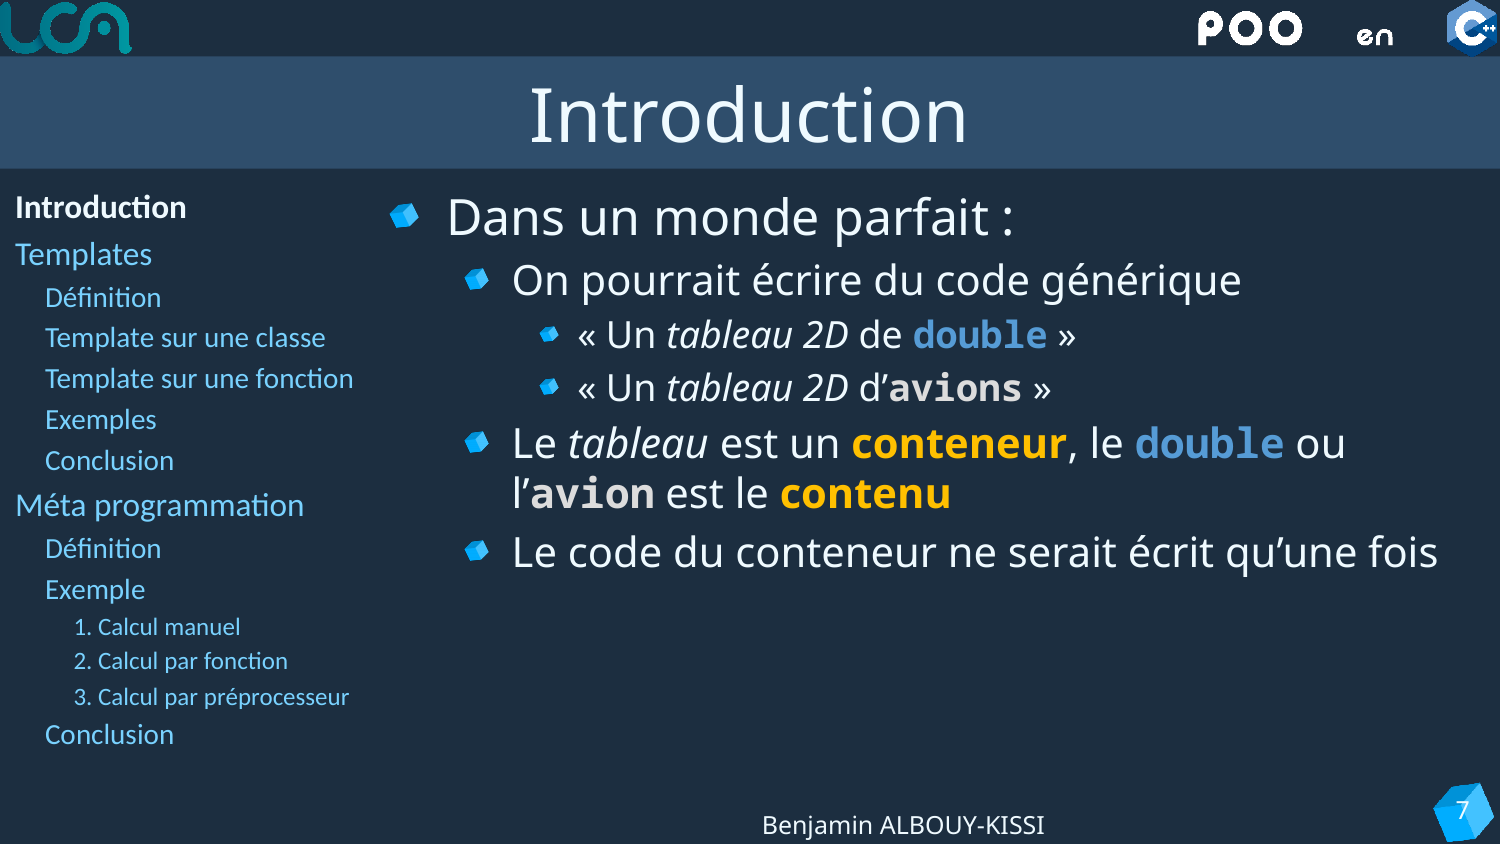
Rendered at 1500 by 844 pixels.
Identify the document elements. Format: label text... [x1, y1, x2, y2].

picture [1465, 835, 1494, 842]
picture [477, 431, 489, 453]
picture [477, 268, 489, 290]
footer Benjamin ALBOUY-KISSI [374, 806, 1433, 844]
list Introduction Templates Définition Template sur une classe Template sur une fonction Exemples Conclusion Méta programmation Définition Exemple 1. Calcul manuel 2. Calcul par fonction 3. Calcul par préprocesseur Conclusion [0, 178, 375, 807]
picture [1433, 835, 1445, 842]
picture [1194, 0, 1500, 57]
picture [464, 268, 472, 275]
picture [389, 217, 395, 228]
picture [464, 540, 471, 547]
slide_number 7 [1432, 789, 1494, 835]
picture [1476, 782, 1494, 789]
picture [550, 326, 559, 342]
picture [464, 431, 472, 438]
picture [550, 378, 559, 395]
title Introduction [24, 56, 1475, 169]
picture [477, 540, 489, 561]
list Dans un monde parfait : On pourrait écrire du code générique « Un tableau 2D de double » « Un tableau 2D d’avions » Le tableau est un conteneur, le double ou l’avion est le contenu Le code du conteneur ne serait écrit qu’une fois [375, 178, 1475, 806]
picture [389, 203, 400, 212]
picture [404, 203, 419, 228]
picture [0, 2, 132, 54]
